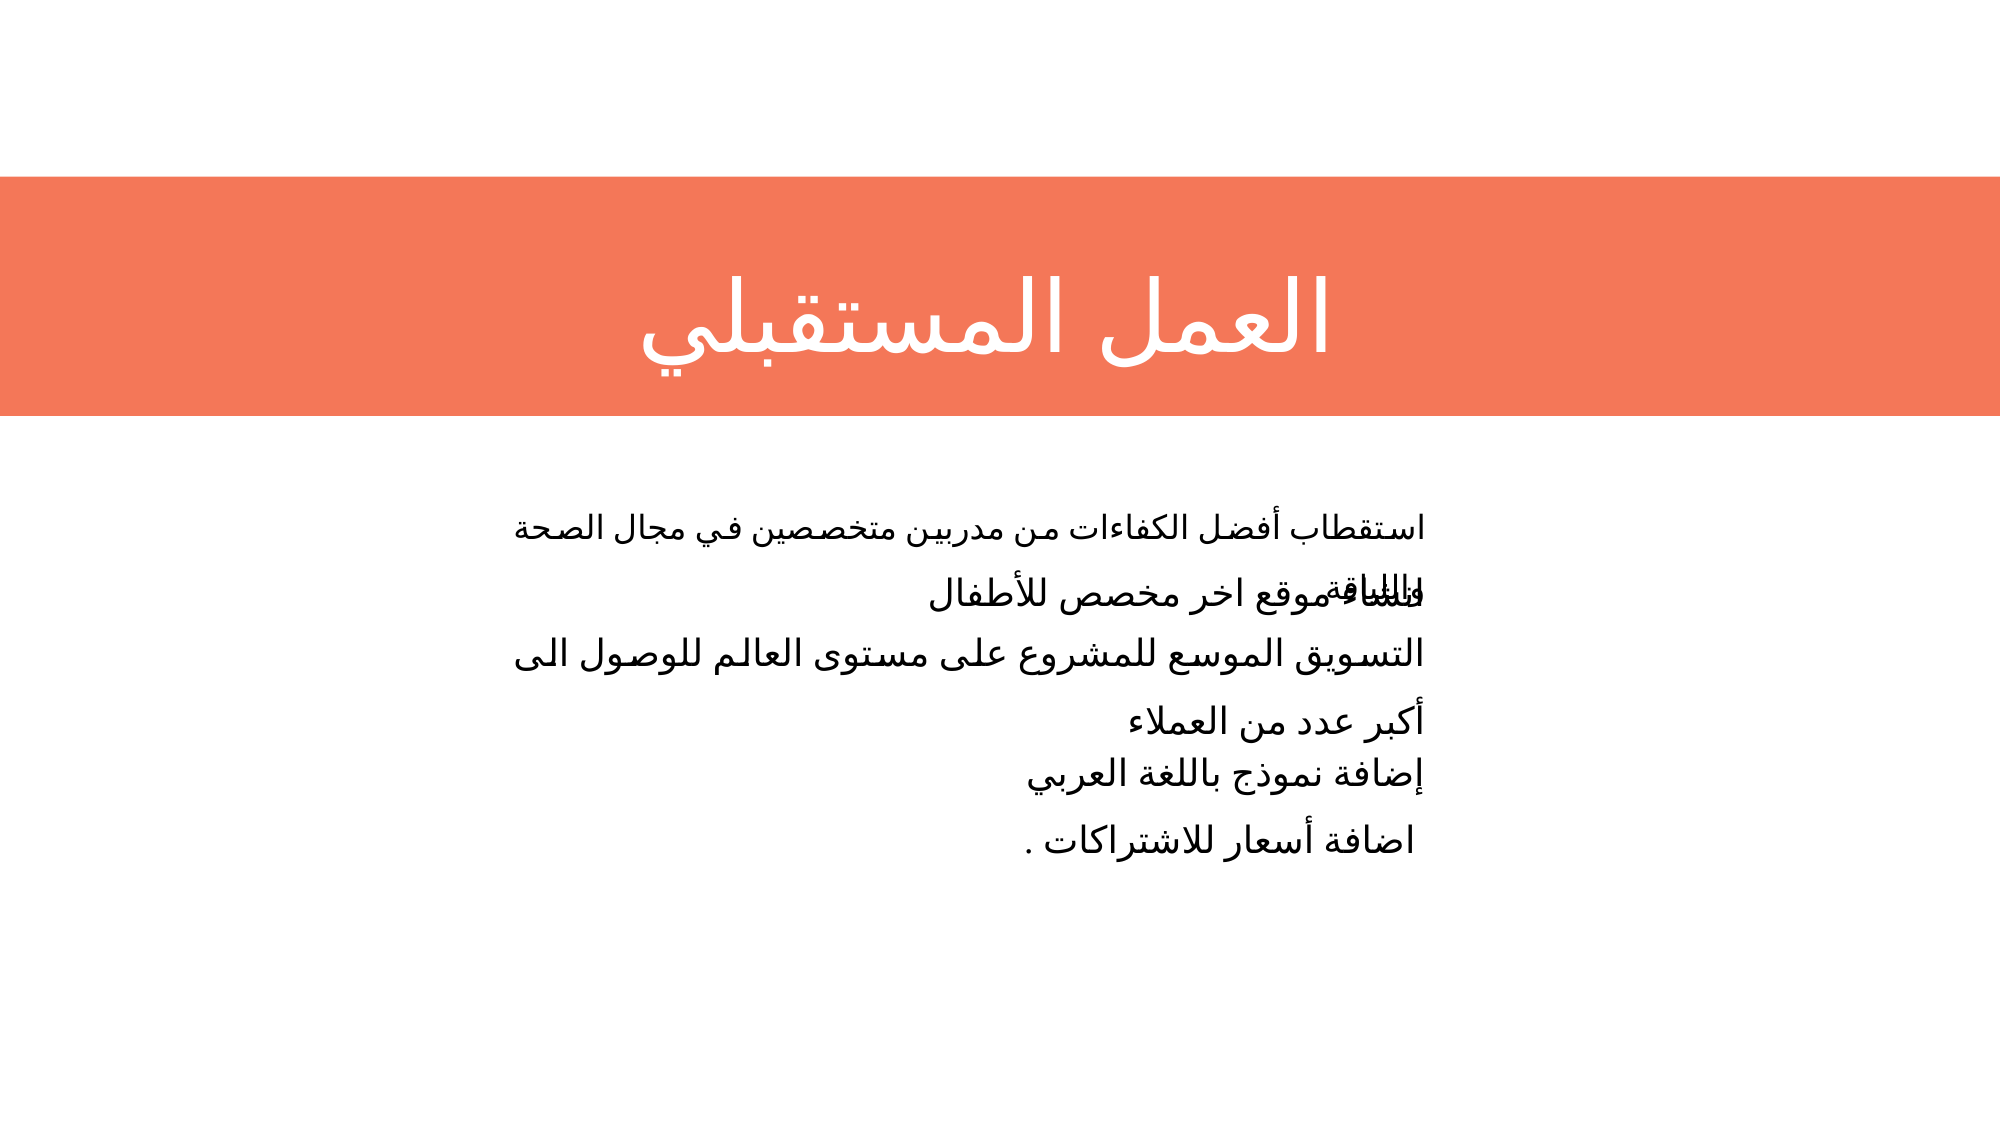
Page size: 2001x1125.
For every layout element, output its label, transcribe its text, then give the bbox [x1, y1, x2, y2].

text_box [498, 479, 1441, 863]
text_box [0, 175, 2000, 417]
text_box العمل المستقبلي [619, 244, 1381, 380]
